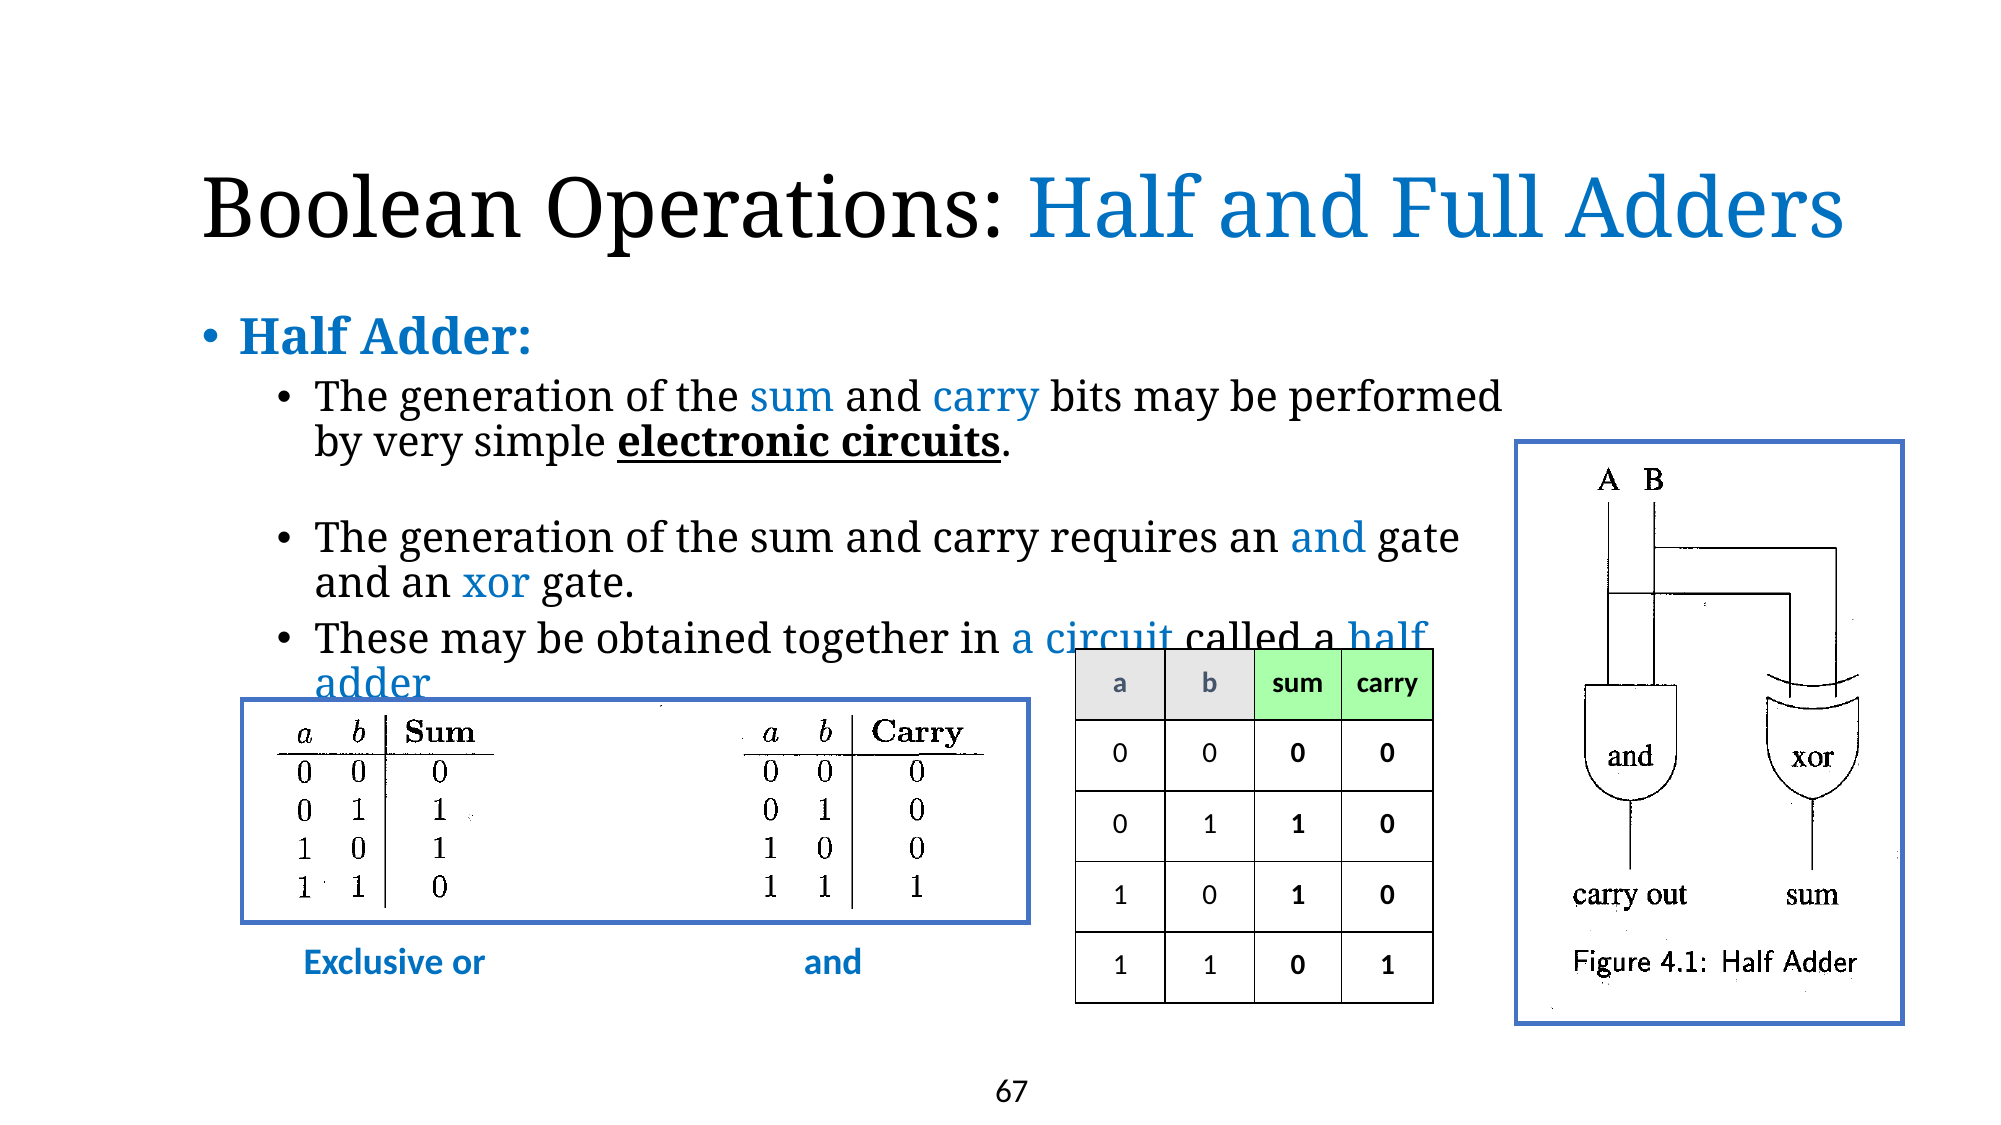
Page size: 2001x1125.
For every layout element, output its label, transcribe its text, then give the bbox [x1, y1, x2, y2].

table_cell 1 [1255, 862, 1341, 931]
table_cell 1 [1166, 792, 1254, 861]
table_cell 1 [1076, 862, 1164, 931]
table_cell 1 [1076, 933, 1164, 1002]
picture [244, 702, 1027, 921]
table_cell 1 [1166, 933, 1254, 1002]
text_box Exclusive or [288, 929, 510, 990]
table_cell 0 [1342, 721, 1432, 790]
table_cell 0 [1342, 792, 1432, 861]
table_header a [1076, 650, 1164, 719]
picture [1518, 444, 1900, 1021]
list Half Adder: The generation of the sum and carry bits may be performed by very simple electronic circuits. The generation of the sum and carry requires an and gate and an xor gate. These may be obtained together in a circuit called a half adder [186, 303, 1562, 1125]
table_cell 1 [1255, 792, 1341, 861]
table_cell 0 [1255, 933, 1341, 1002]
table_cell 1 [1342, 933, 1432, 1002]
table_cell 0 [1076, 721, 1164, 790]
table_header carry [1342, 650, 1432, 719]
table_cell 0 [1166, 721, 1254, 790]
table_header b [1166, 650, 1254, 719]
table_header sum [1255, 650, 1341, 719]
table_cell 0 [1076, 792, 1164, 861]
table_cell 0 [1166, 862, 1254, 931]
table_cell 0 [1342, 862, 1432, 931]
text_box and [789, 929, 878, 990]
table_cell 0 [1255, 721, 1341, 790]
title Boolean Operations: Half and Full Adders [186, 116, 2000, 304]
